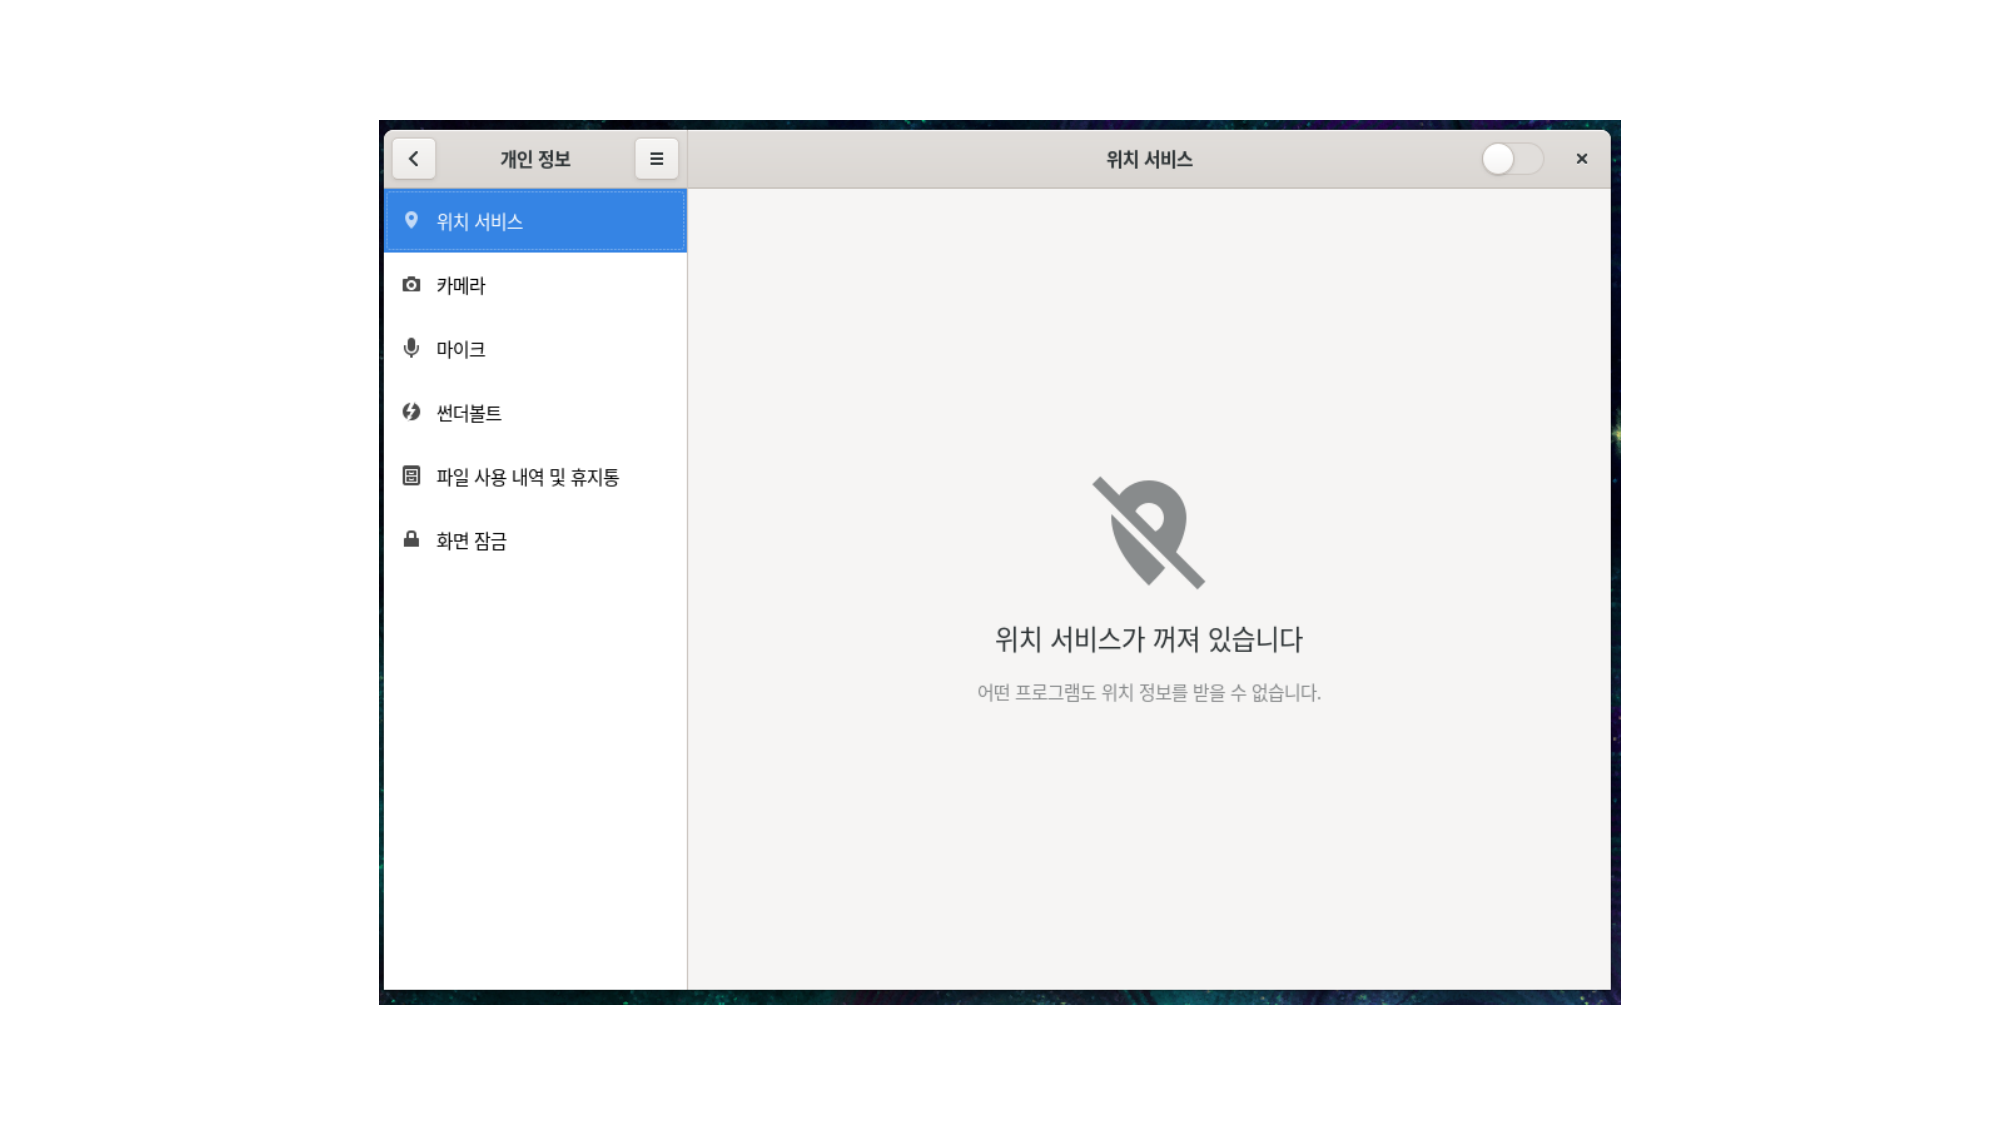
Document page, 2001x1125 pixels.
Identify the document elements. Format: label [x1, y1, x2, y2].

picture [379, 120, 1621, 1005]
